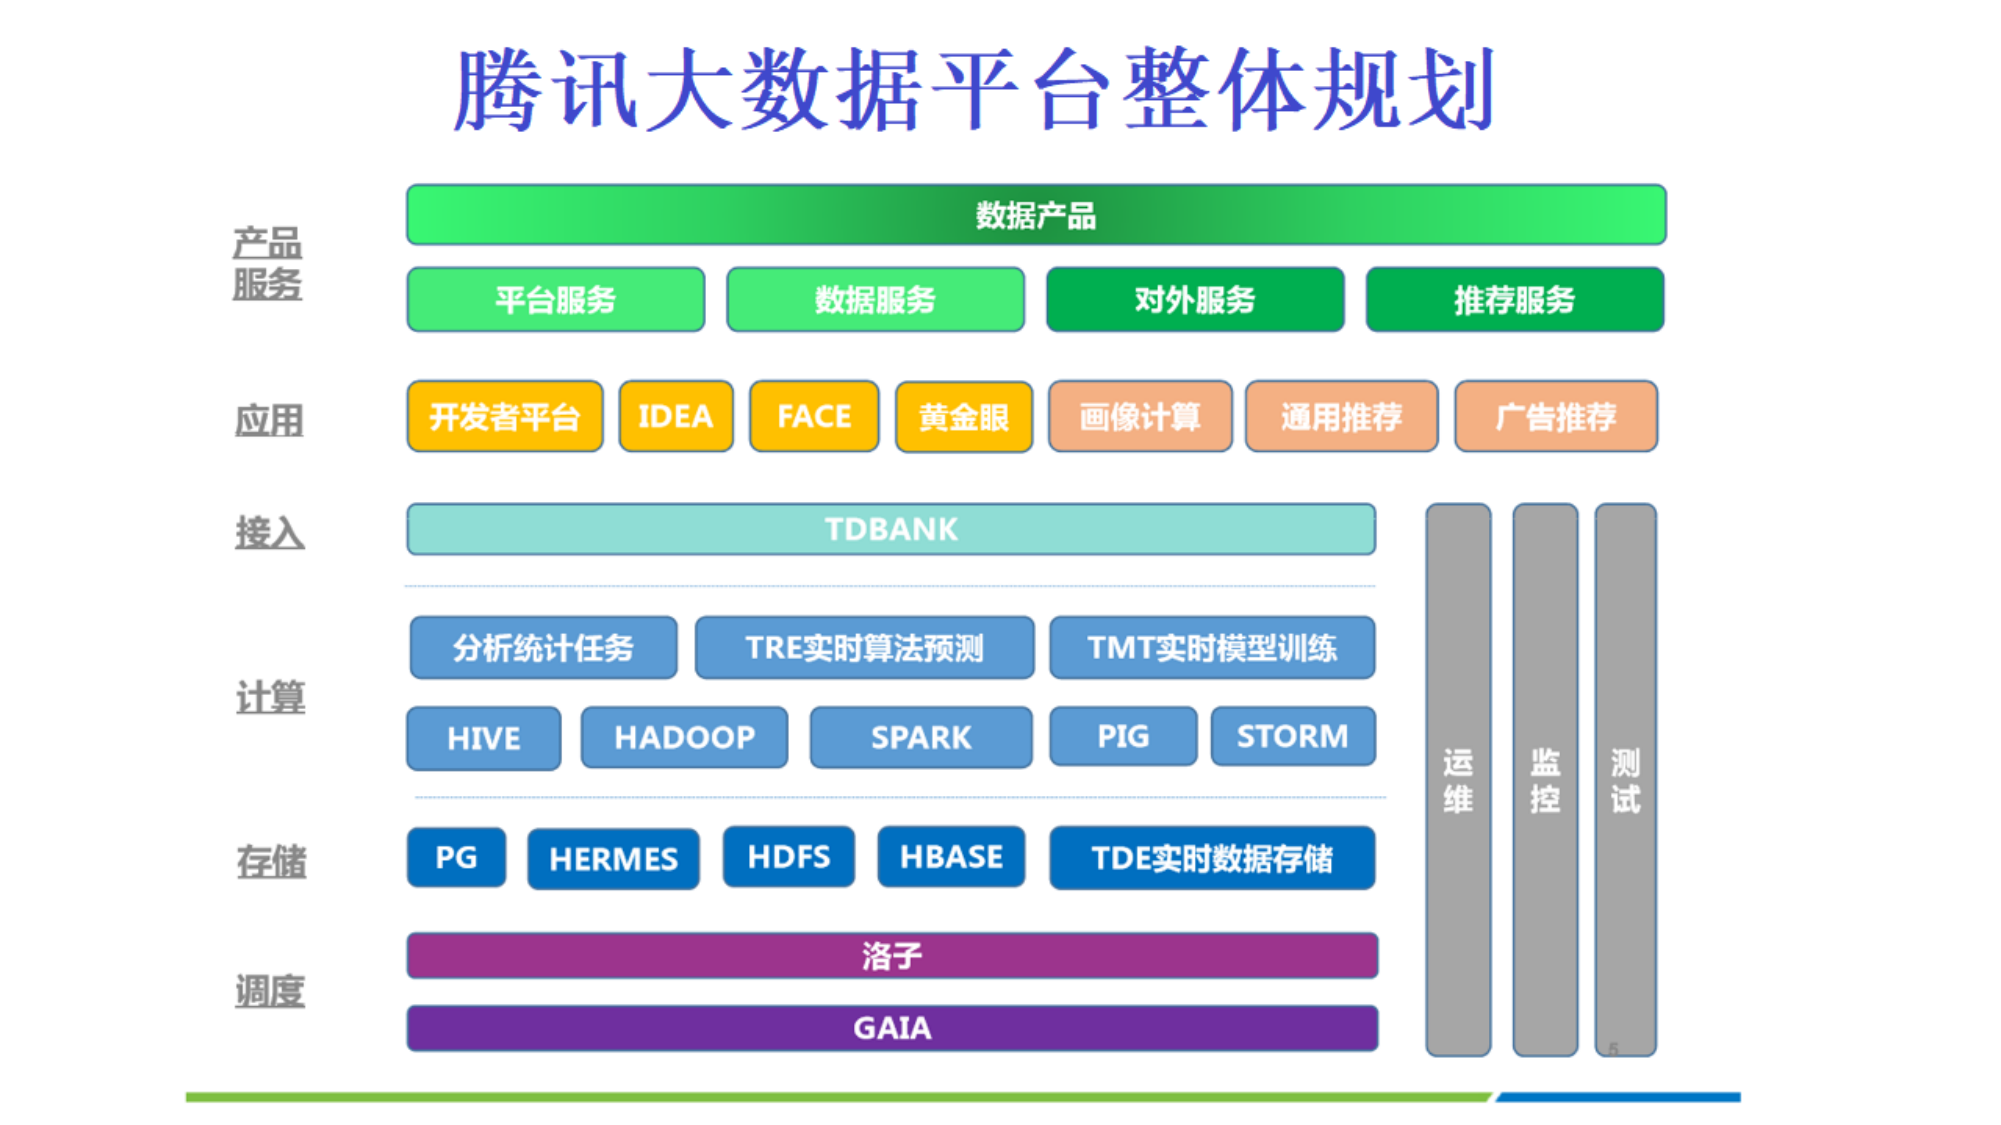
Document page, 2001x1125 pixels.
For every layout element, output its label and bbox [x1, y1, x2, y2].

picture [146, 0, 1793, 1125]
